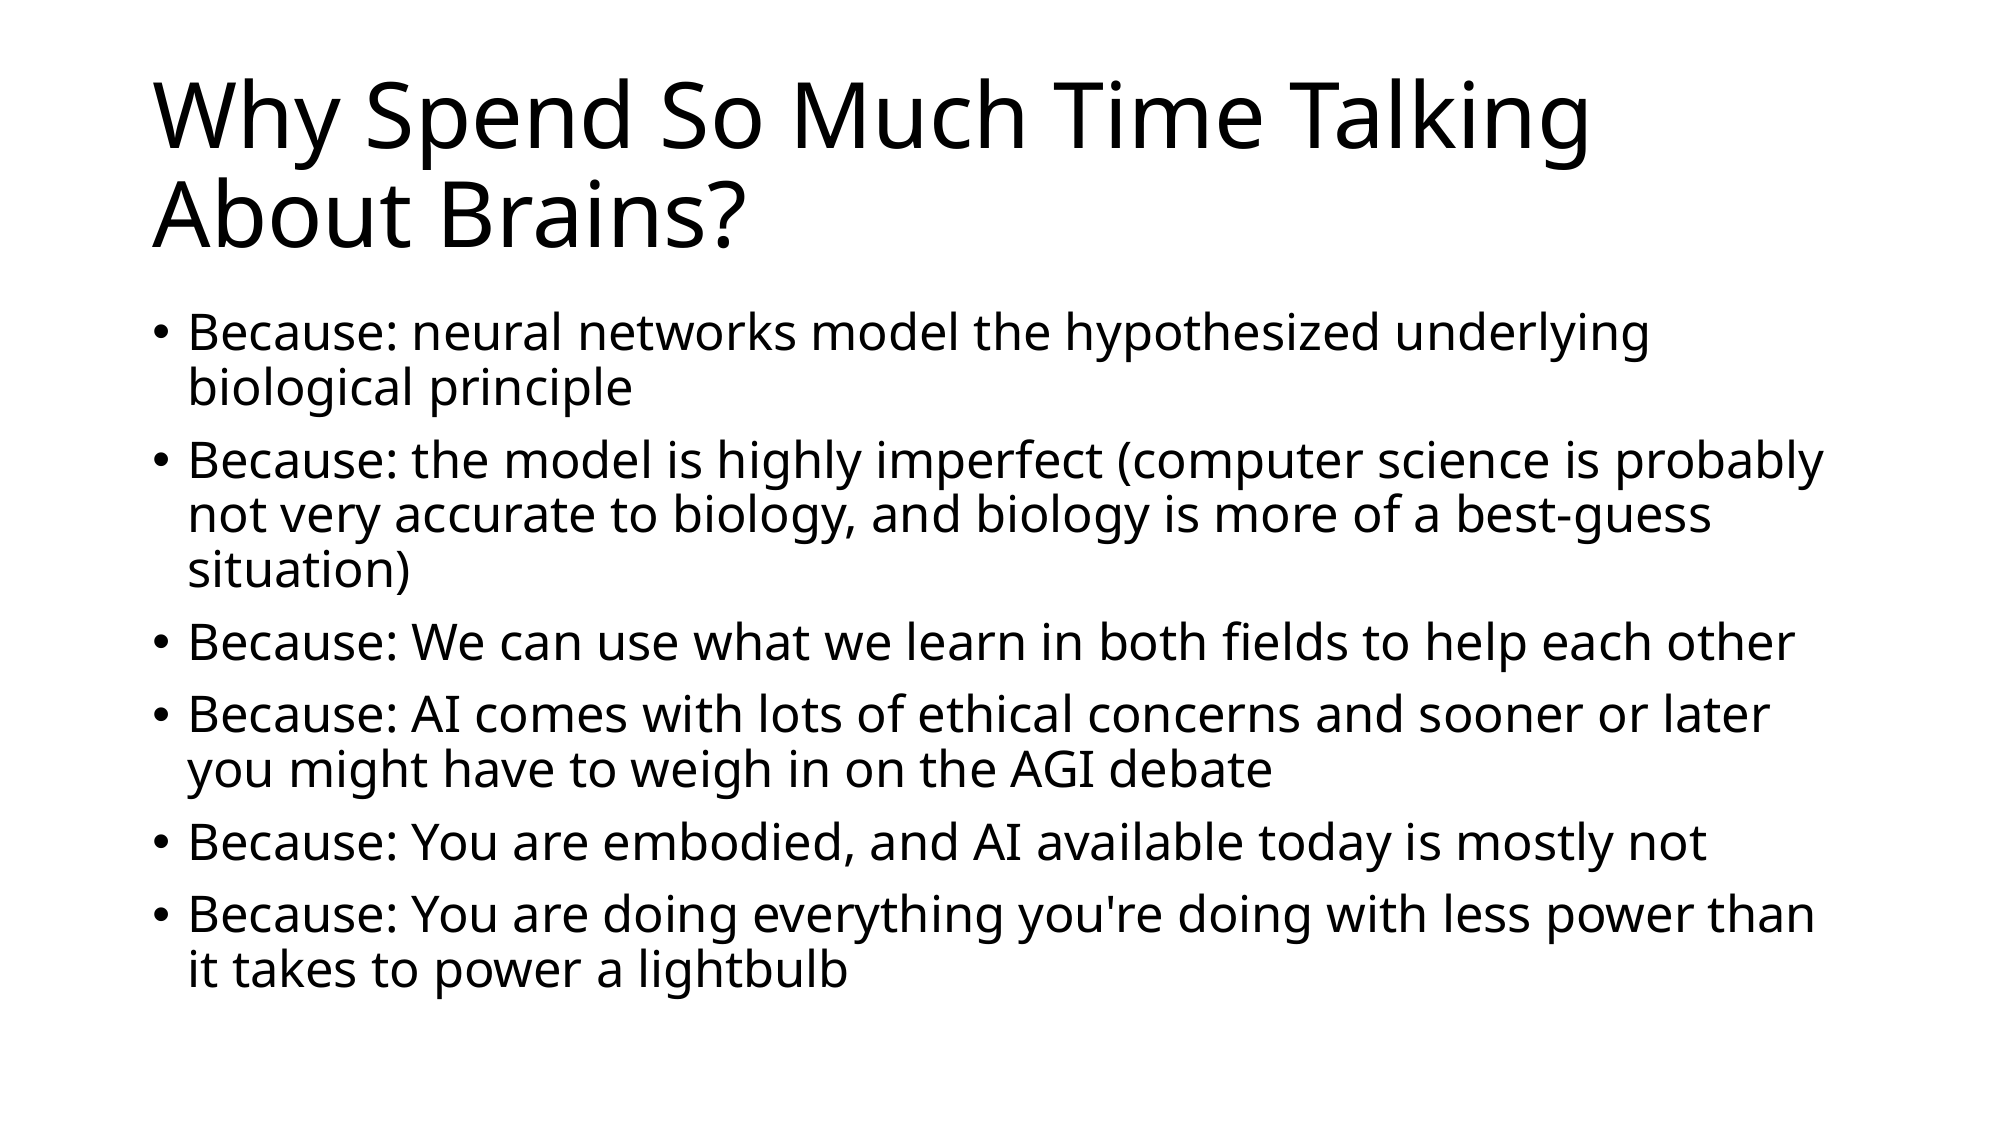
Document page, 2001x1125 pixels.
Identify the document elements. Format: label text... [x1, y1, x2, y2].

title Why Spend So Much Time Talking About Brains? [137, 59, 1863, 278]
list Because: neural networks model the hypothesized underlying biological principle Because: the model is highly imperfect (computer science is probably not very accurate to biology, and biology is more of a best-guess situation) Because: We can use what we learn in both fields to help each other Because: AI comes with lots of ethical concerns and sooner or later you might have to weigh in on the AGI debate Because: You are embodied, and AI available today is mostly not Because: You are doing everything you're doing with less power than it takes to power a lightbulb [137, 299, 1863, 1014]
